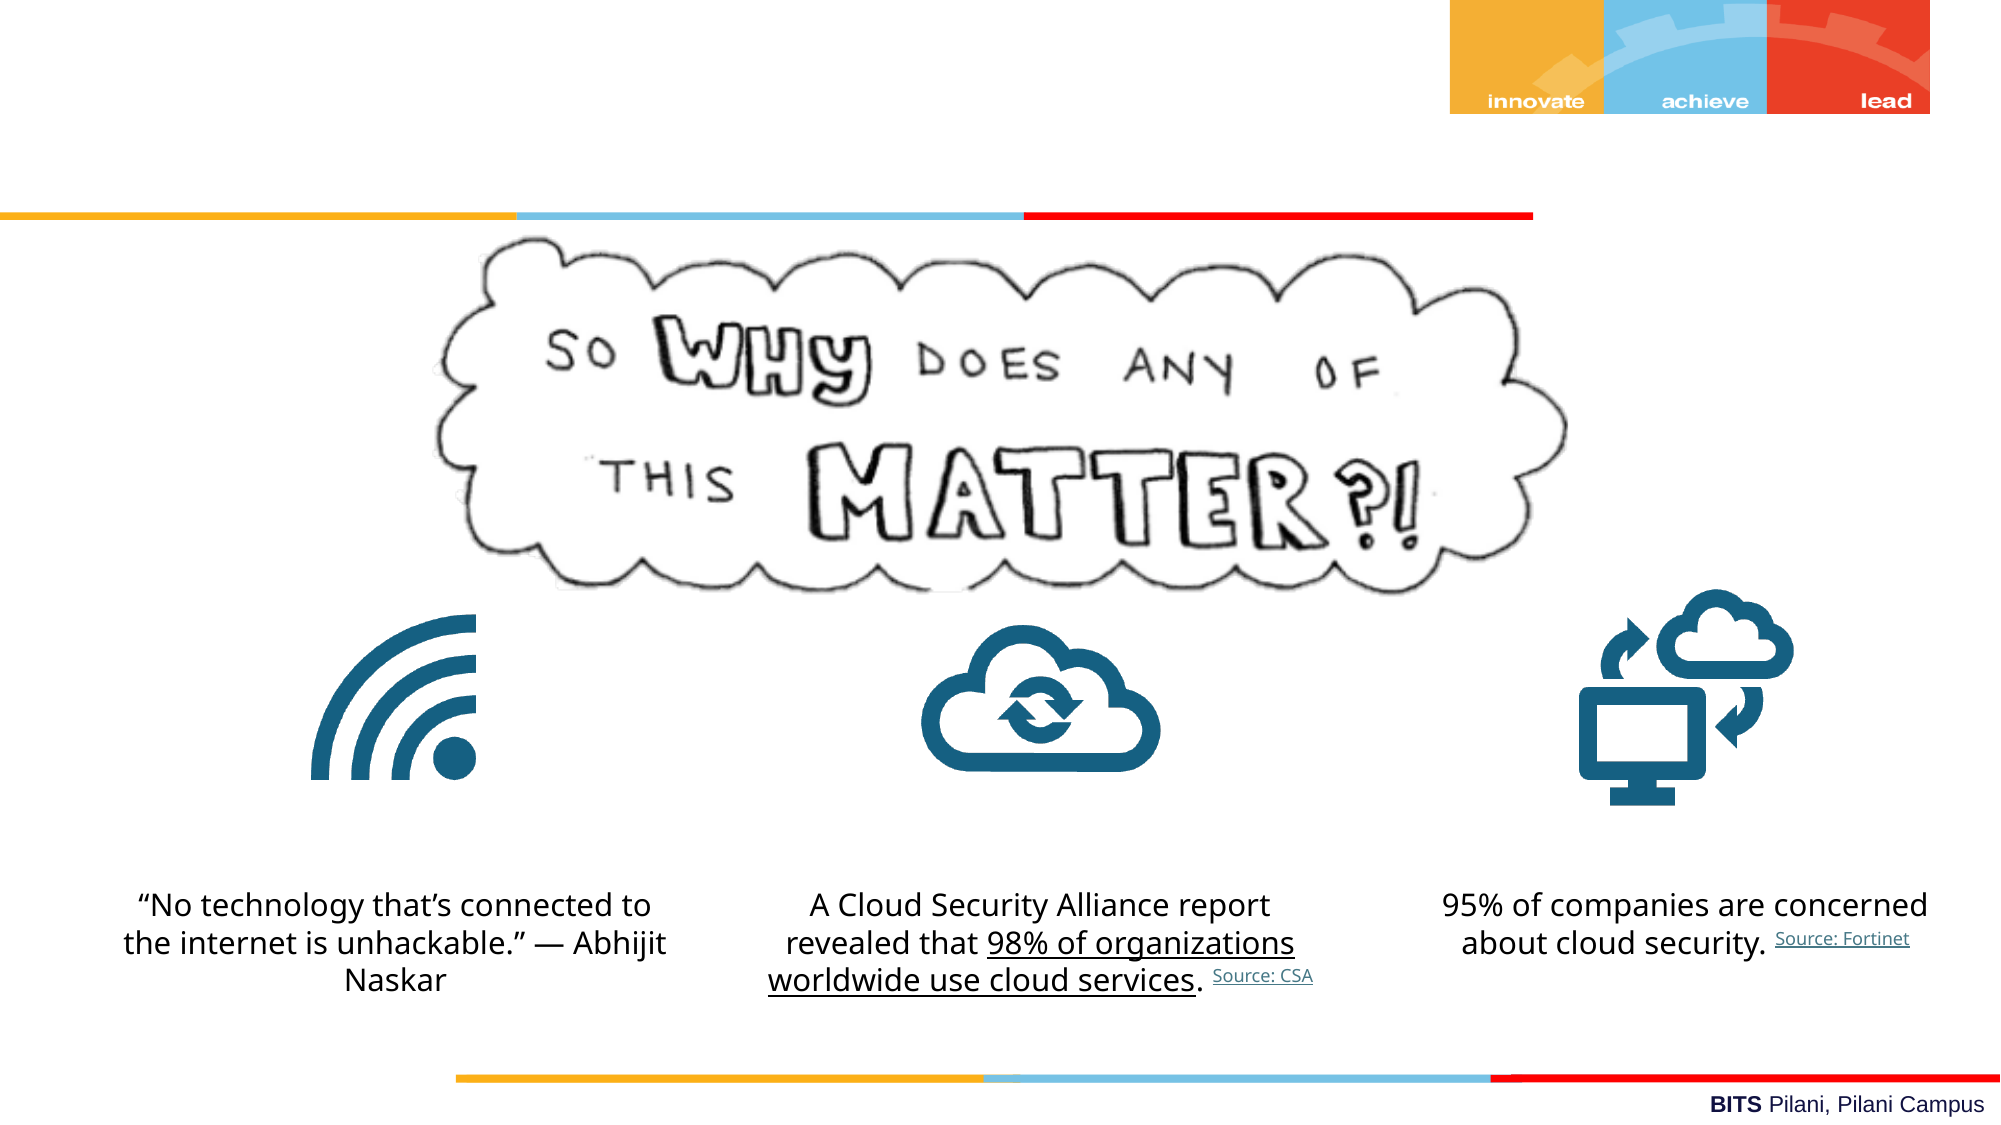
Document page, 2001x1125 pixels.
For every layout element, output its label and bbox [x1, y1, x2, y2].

picture [1449, 0, 1930, 114]
picture [431, 233, 1569, 599]
list [80, 502, 2000, 1076]
